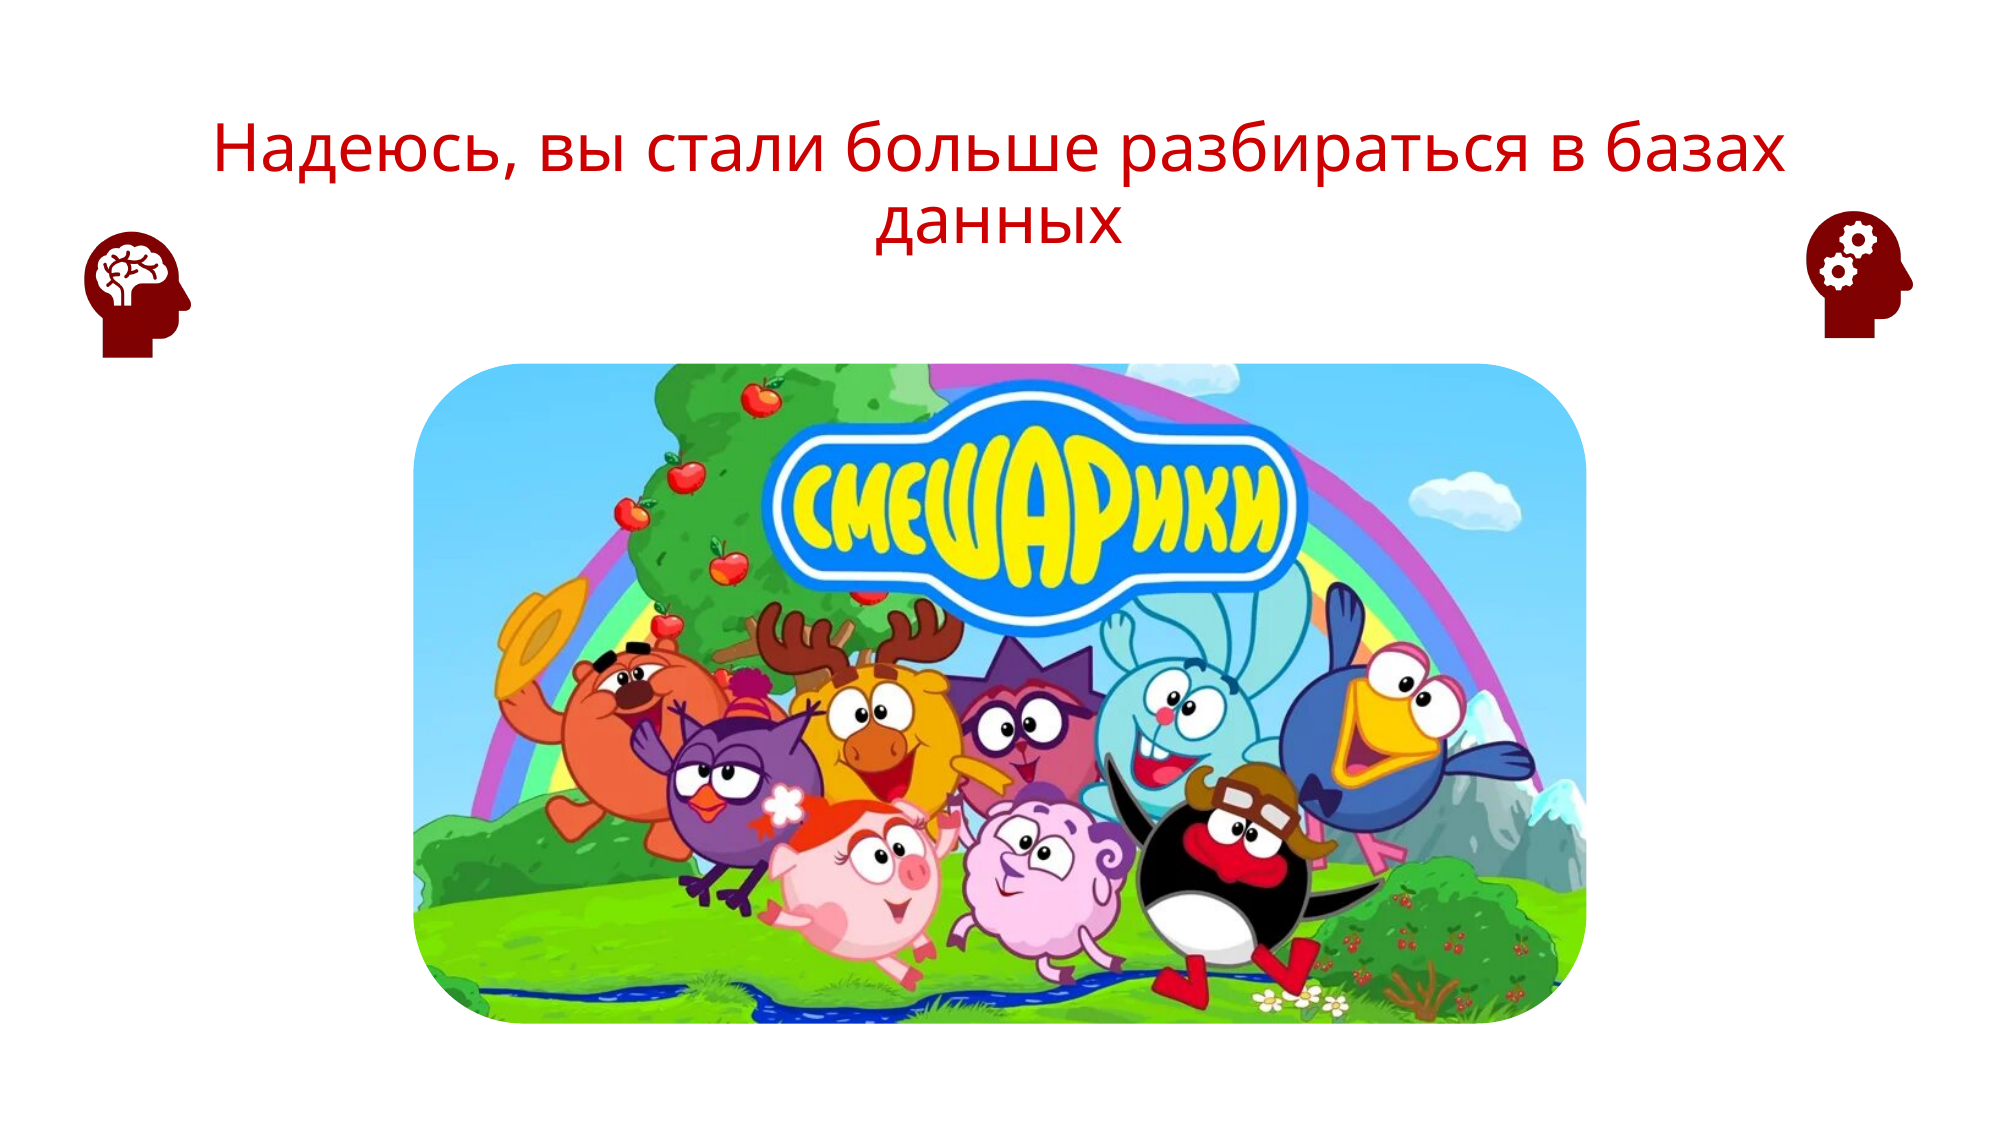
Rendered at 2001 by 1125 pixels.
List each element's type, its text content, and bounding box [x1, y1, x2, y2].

title Надеюсь, вы стали больше разбираться в базах данных [137, 77, 1863, 295]
picture [1783, 201, 1935, 353]
picture [61, 219, 213, 371]
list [412, 363, 1587, 1025]
